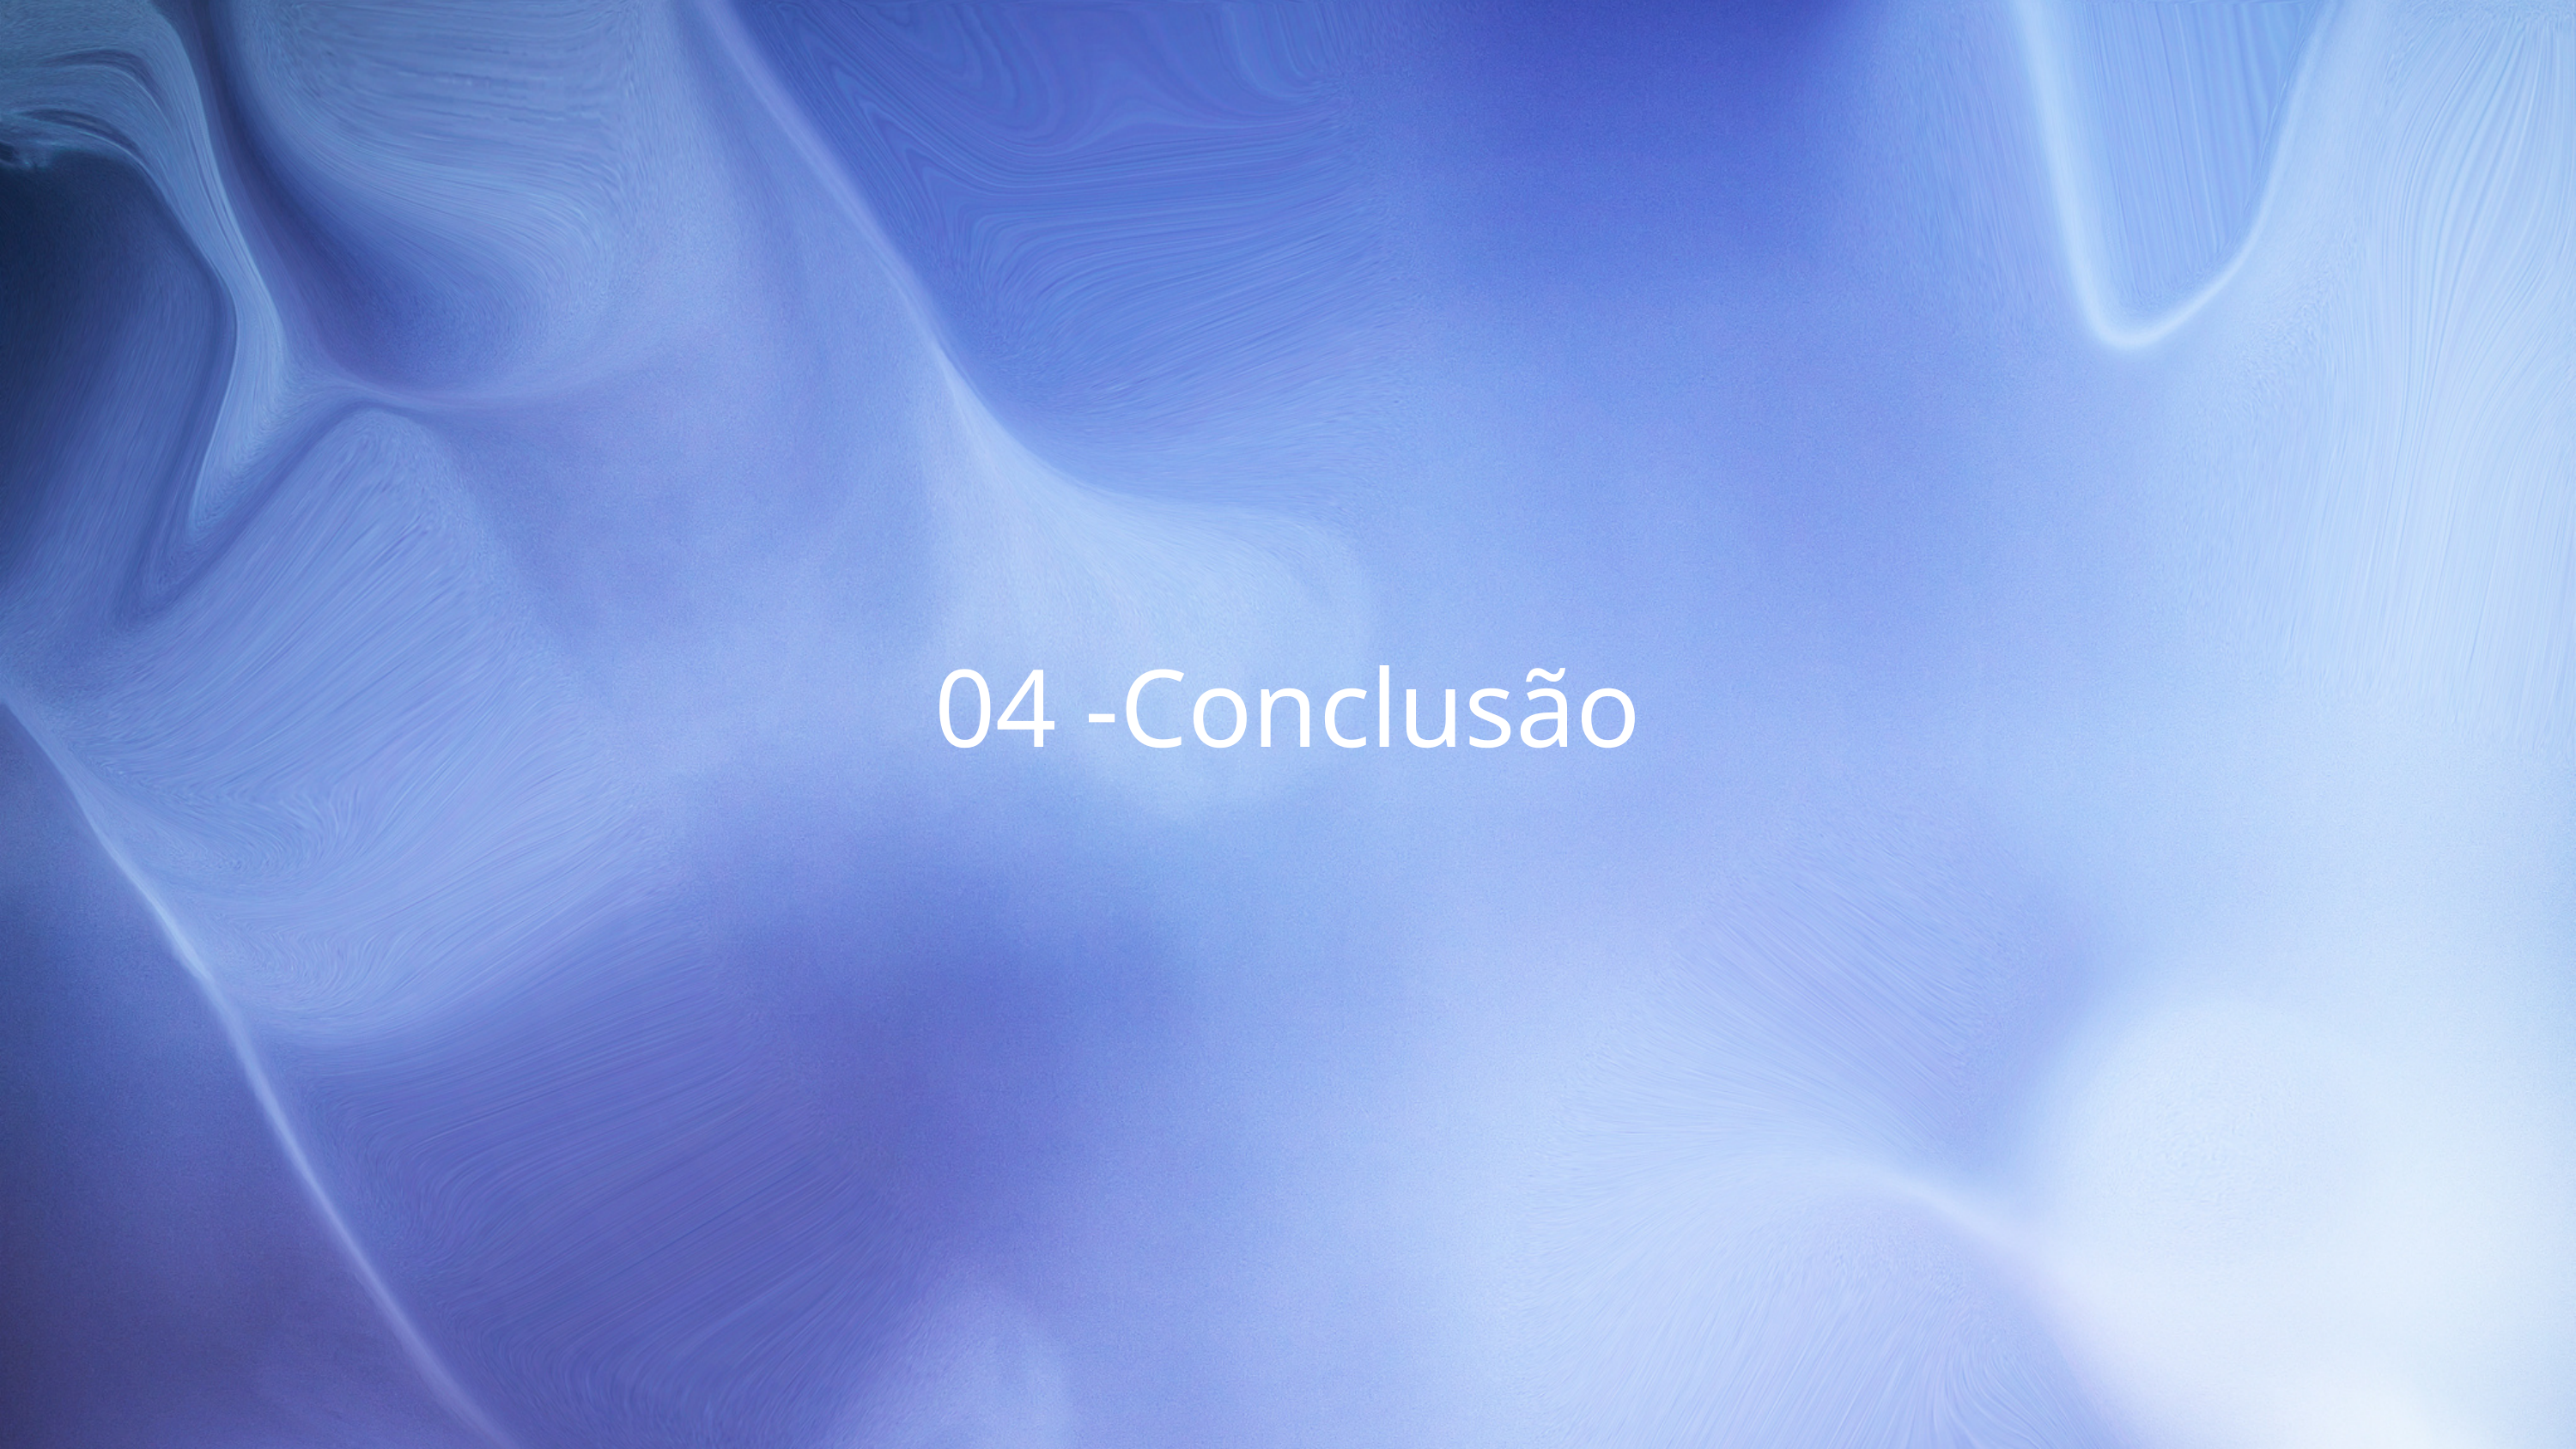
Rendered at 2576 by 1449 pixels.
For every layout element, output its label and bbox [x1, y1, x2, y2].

text_box [0, 0, 2576, 1449]
